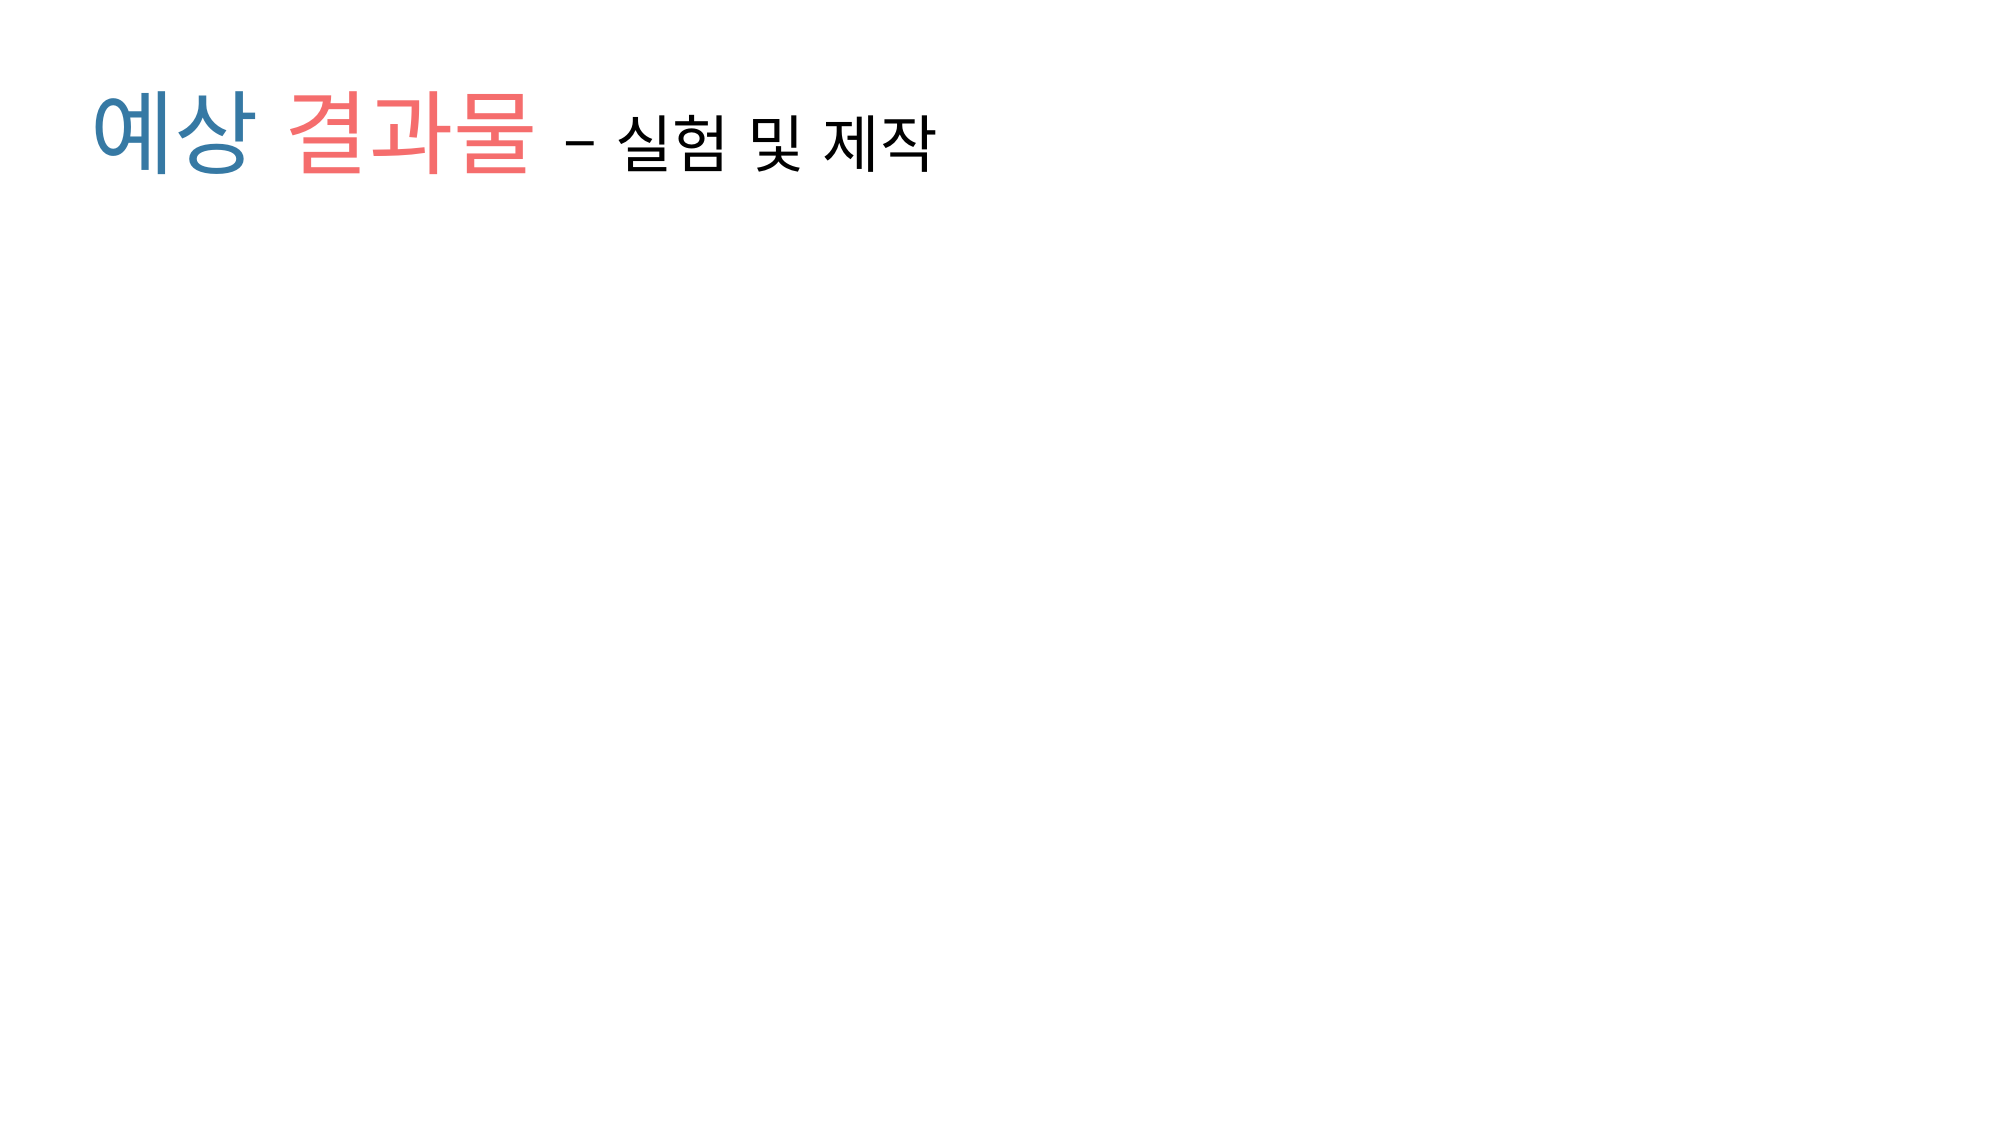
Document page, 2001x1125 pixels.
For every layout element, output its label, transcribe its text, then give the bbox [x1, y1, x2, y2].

title 예상 결과물 – 실험 및 제작 [75, 28, 1800, 247]
